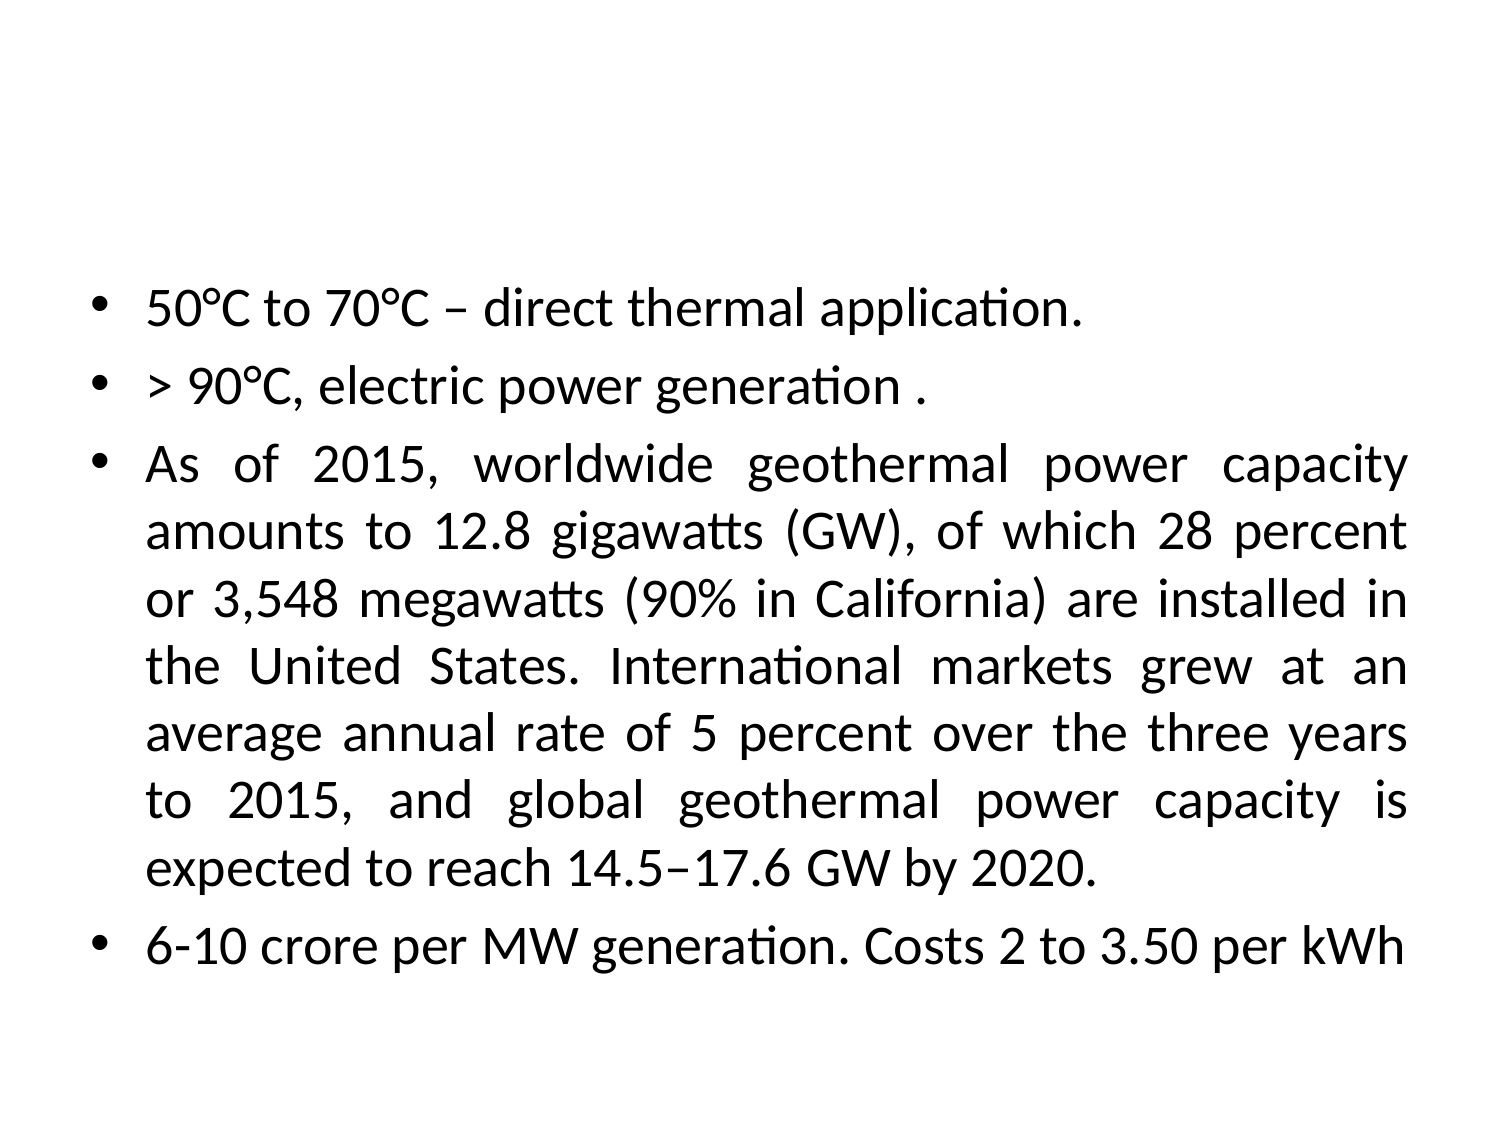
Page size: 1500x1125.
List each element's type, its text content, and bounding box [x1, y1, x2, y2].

list 50°C to 70°C – direct thermal application. > 90°C, electric power generation . As of 2015, worldwide geothermal power capacity amounts to 12.8 gigawatts (GW), of which 28 percent or 3,548 megawatts (90% in California) are installed in the United States. International markets grew at an average annual rate of 5 percent over the three years to 2015, and global geothermal power capacity is expected to reach 14.5–17.6 GW by 2020. 6-10 crore per MW generation. Costs 2 to 3.50 per kWh [75, 262, 1425, 1005]
